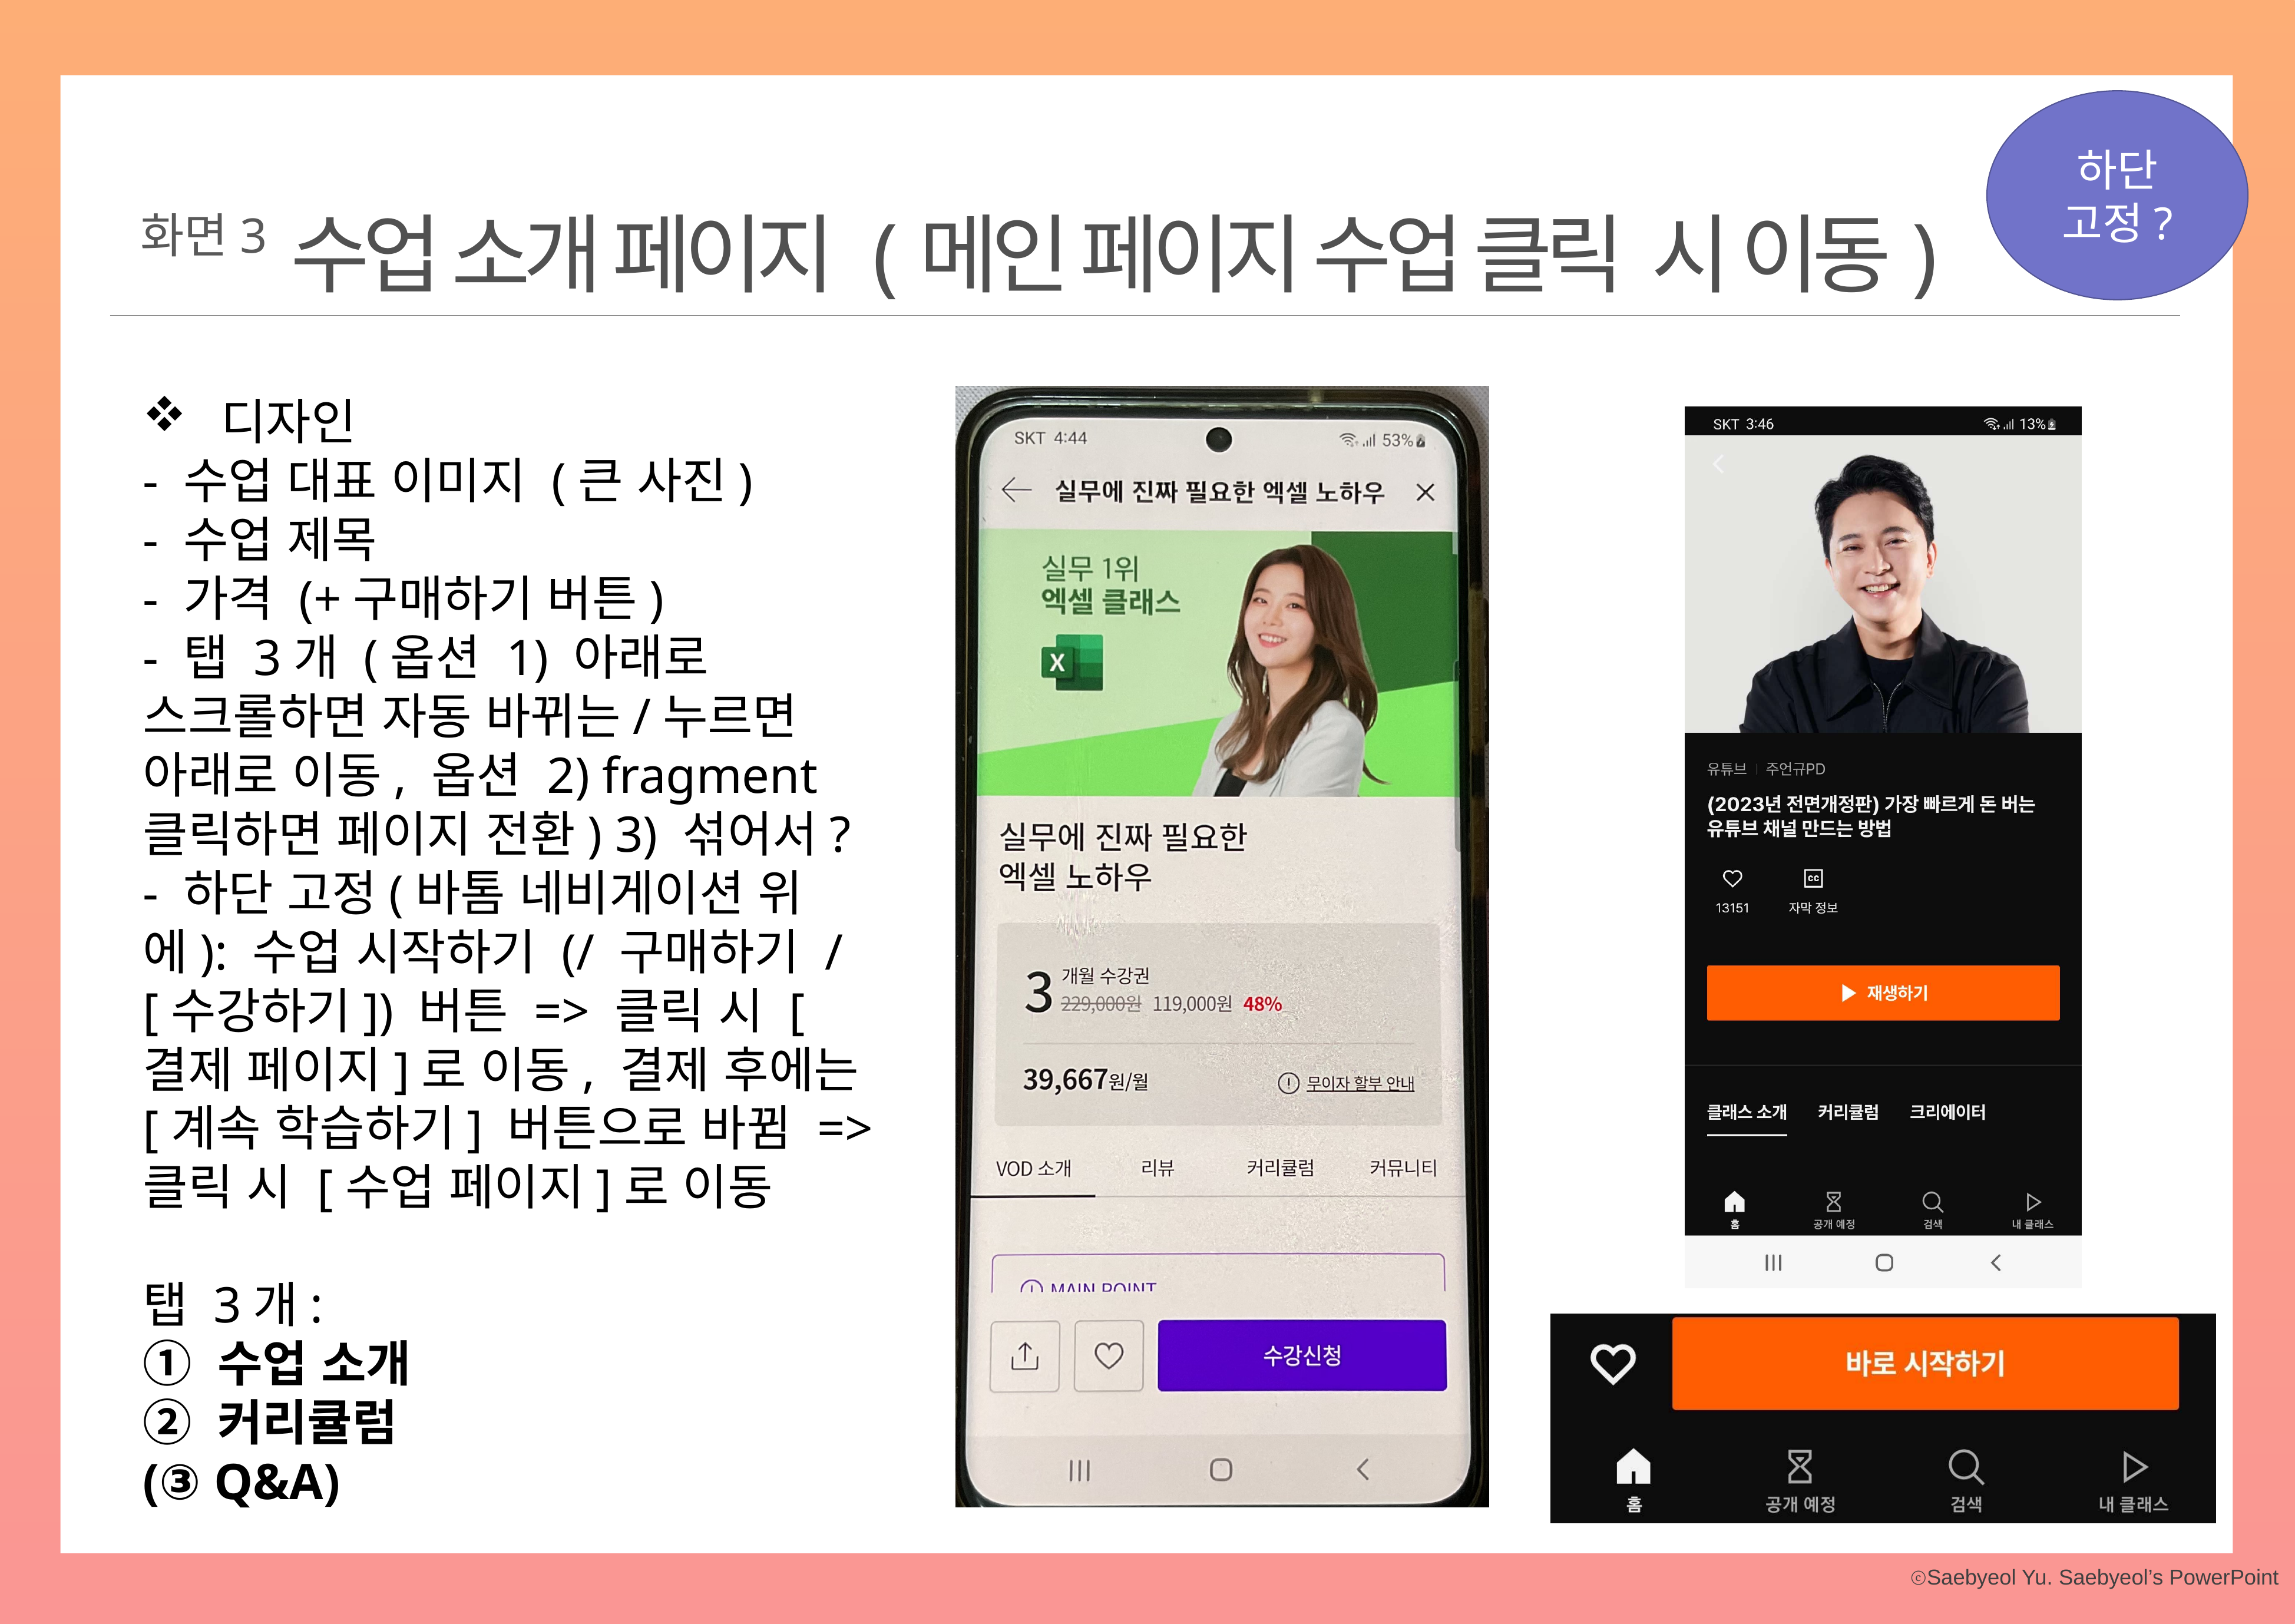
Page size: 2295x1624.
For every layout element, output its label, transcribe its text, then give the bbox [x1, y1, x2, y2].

text_box 하단 고정? [1986, 90, 2249, 300]
text_box 수업 소개 페이지 (메인 페이지 수업 클릭 시 이동) [282, 195, 1947, 307]
picture [955, 386, 1489, 1507]
text_box 화면3 [131, 201, 276, 267]
picture [1685, 406, 2082, 1288]
text_box 디자인 - 수업 대표 이미지 (큰 사진) - 수업 제목 - 가격 (+구매하기 버튼) - 탭 3개 (옵션 1) 아래로 스크롤하면 자동 바뀌는/누르면 아래로 이동, 옵션 2) fragment 클릭하면 페이지 전환) 3) 섞어서? - 하단 고정(바톰 네비게이션 위에): 수업 시작하기 (/ 구매하기 / [수강하기]) 버튼 => 클릭 시 [결제 페이지]로 이동, 결제 후에는 [계속 학습하기] 버튼으로 바뀜 => 클릭 시 [수업 페이지]로 이동 탭 3개: ① 수업 소개 ② 커리큘럼 (③ Q&A) [134, 386, 891, 1514]
picture [1550, 1314, 2216, 1523]
